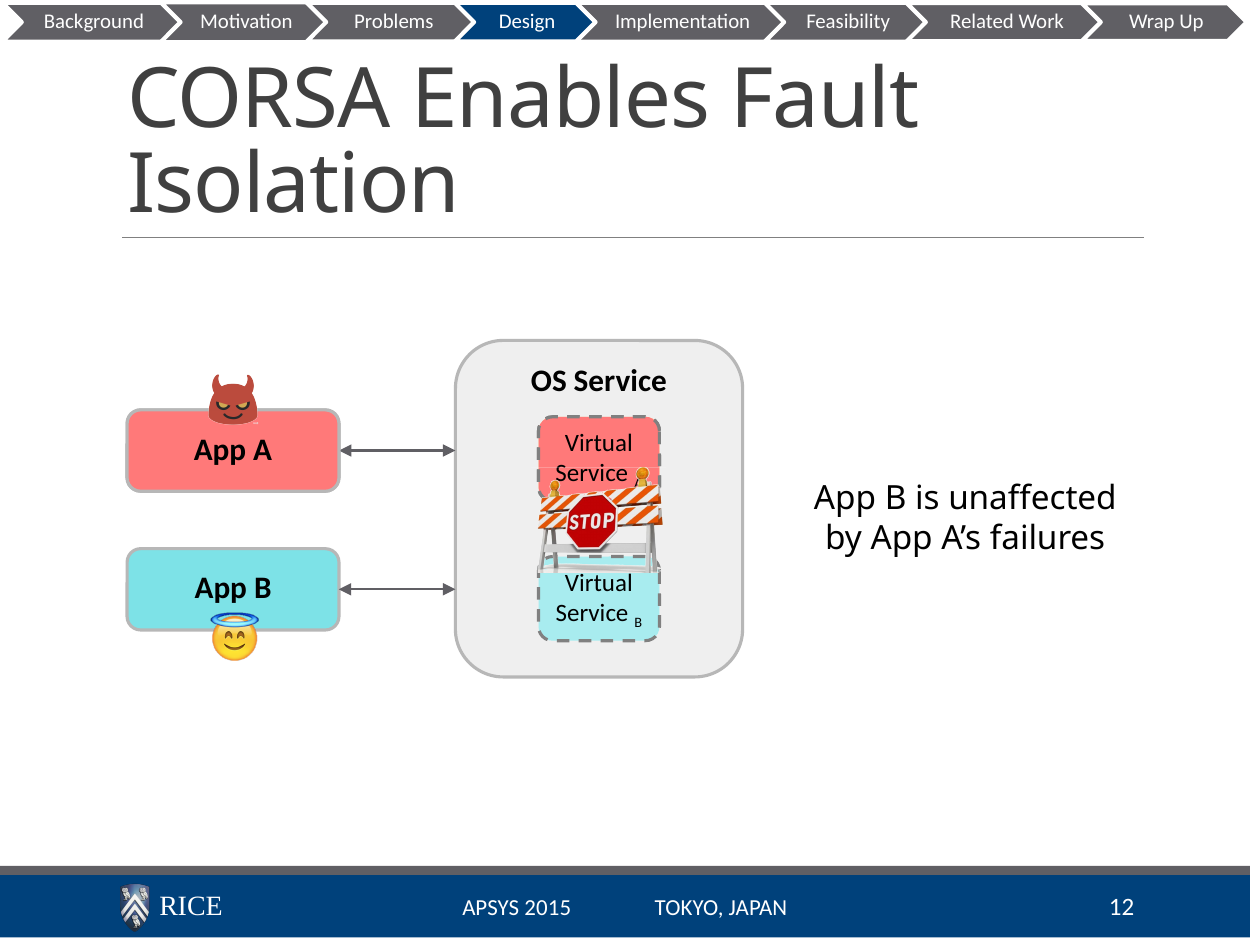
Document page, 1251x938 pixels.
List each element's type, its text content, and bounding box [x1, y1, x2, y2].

text_box Virtual Service B [537, 580, 661, 642]
title Corsa Enables Fault Isolation [112, 39, 1144, 238]
picture [205, 609, 263, 667]
text_box Virtual Service A [537, 415, 661, 464]
picture [116, 883, 153, 933]
text_box App A [127, 409, 339, 492]
text_box App B [127, 548, 339, 631]
slide_number 12 [1015, 880, 1150, 931]
picture [531, 466, 667, 573]
text_box OS Service [455, 340, 743, 677]
footer APSys 2015 Tokyo, Japan [377, 880, 873, 931]
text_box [454, 2, 596, 43]
picture [205, 372, 260, 427]
text_box App B is unaffected by App A’s failures [788, 468, 1143, 564]
